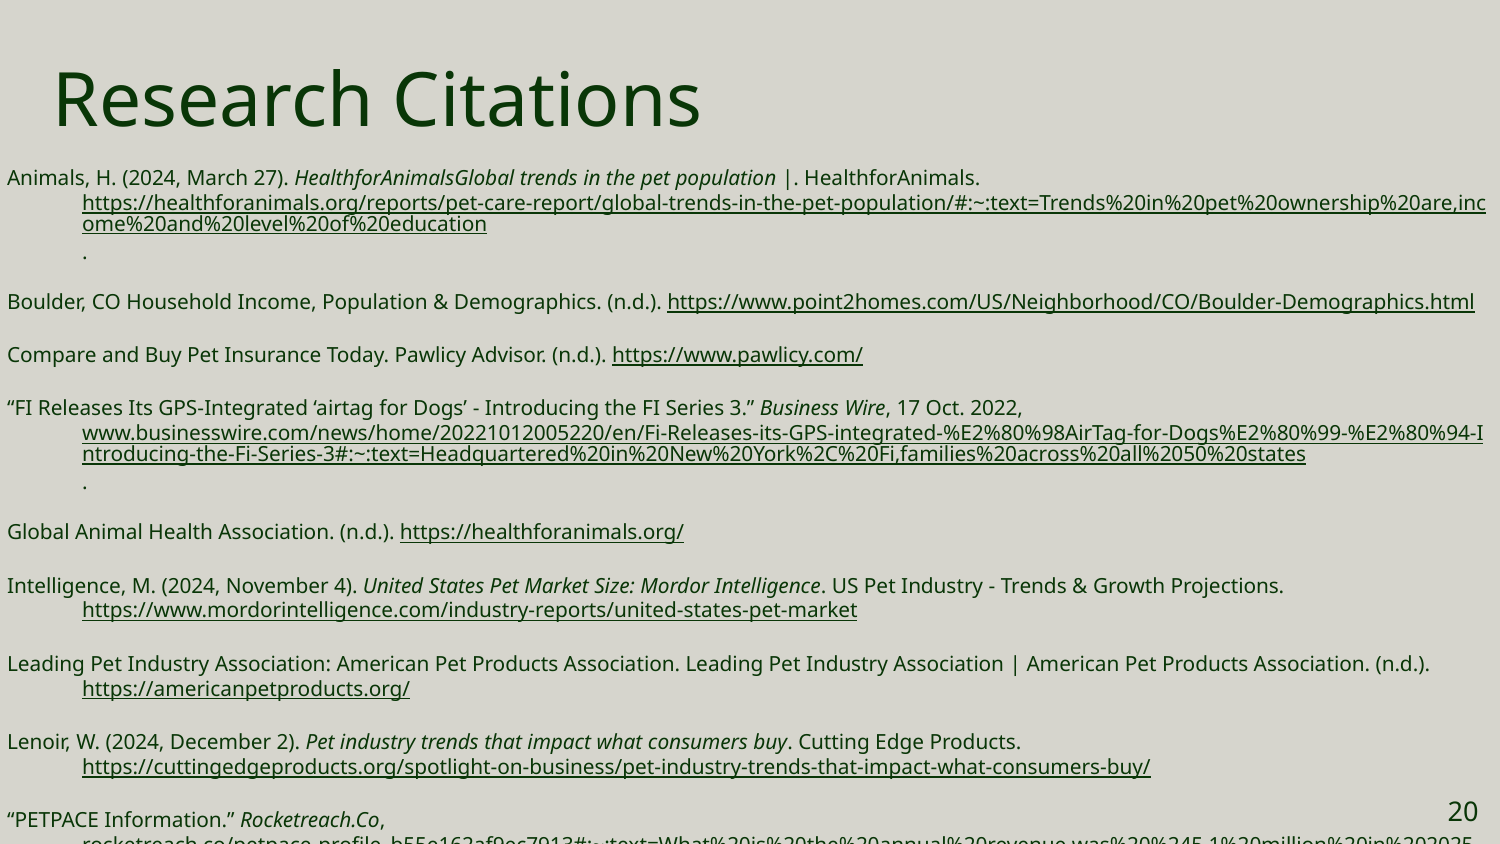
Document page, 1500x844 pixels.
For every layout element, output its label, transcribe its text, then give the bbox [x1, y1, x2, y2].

slide_number ‹#› [1403, 779, 1494, 844]
text_box Animals, H. (2024, March 27). HealthforAnimalsGlobal trends in the pet population |. HealthforAnimals. https://healthforanimals.org/reports/pet-care-report/global-trends-in-the-pet-population/#:~:text=Trends%20in%20pet%20ownership%20are,income%20and%20level%20of%20education. Boulder, CO Household Income, Population & Demographics. (n.d.). https://www.point2homes.com/US/Neighborhood/CO/Boulder-Demographics.html Compare and Buy Pet Insurance Today. Pawlicy Advisor. (n.d.). https://www.pawlicy.com/ “FI Releases Its GPS-Integrated ‘airtag for Dogs’ - Introducing the FI Series 3.” Business Wire, 17 Oct. 2022, www.businesswire.com/news/home/20221012005220/en/Fi-Releases-its-GPS-integrated-%E2%80%98AirTag-for-Dogs%E2%80%99-%E2%80%94-Introducing-the-Fi-Series-3#:~:text=Headquartered%20in%20New%20York%2C%20Fi,families%20across%20all%2050%20states. Global Animal Health Association. (n.d.). https://healthforanimals.org/ Intelligence, M. (2024, November 4). United States Pet Market Size: Mordor Intelligence. US Pet Industry - Trends & Growth Projections. https://www.mordorintelligence.com/industry-reports/united-states-pet-market Leading Pet Industry Association: American Pet Products Association. Leading Pet Industry Association | American Pet Products Association. (n.d.). https://americanpetproducts.org/ Lenoir, W. (2024, December 2). Pet industry trends that impact what consumers buy. Cutting Edge Products. https://cuttingedgeproducts.org/spotlight-on-business/pet-industry-trends-that-impact-what-consumers-buy/ “PETPACE Information.” Rocketreach.Co, rocketreach.co/petpace-profile_b55e162af9ec7913#:~:text=What%20is%20the%20annual%20revenue,was%20%245.1%20million%20in%202025. Accessed 13 Feb. 2025. [0, 149, 1500, 695]
title Research Citations [37, 36, 1210, 135]
